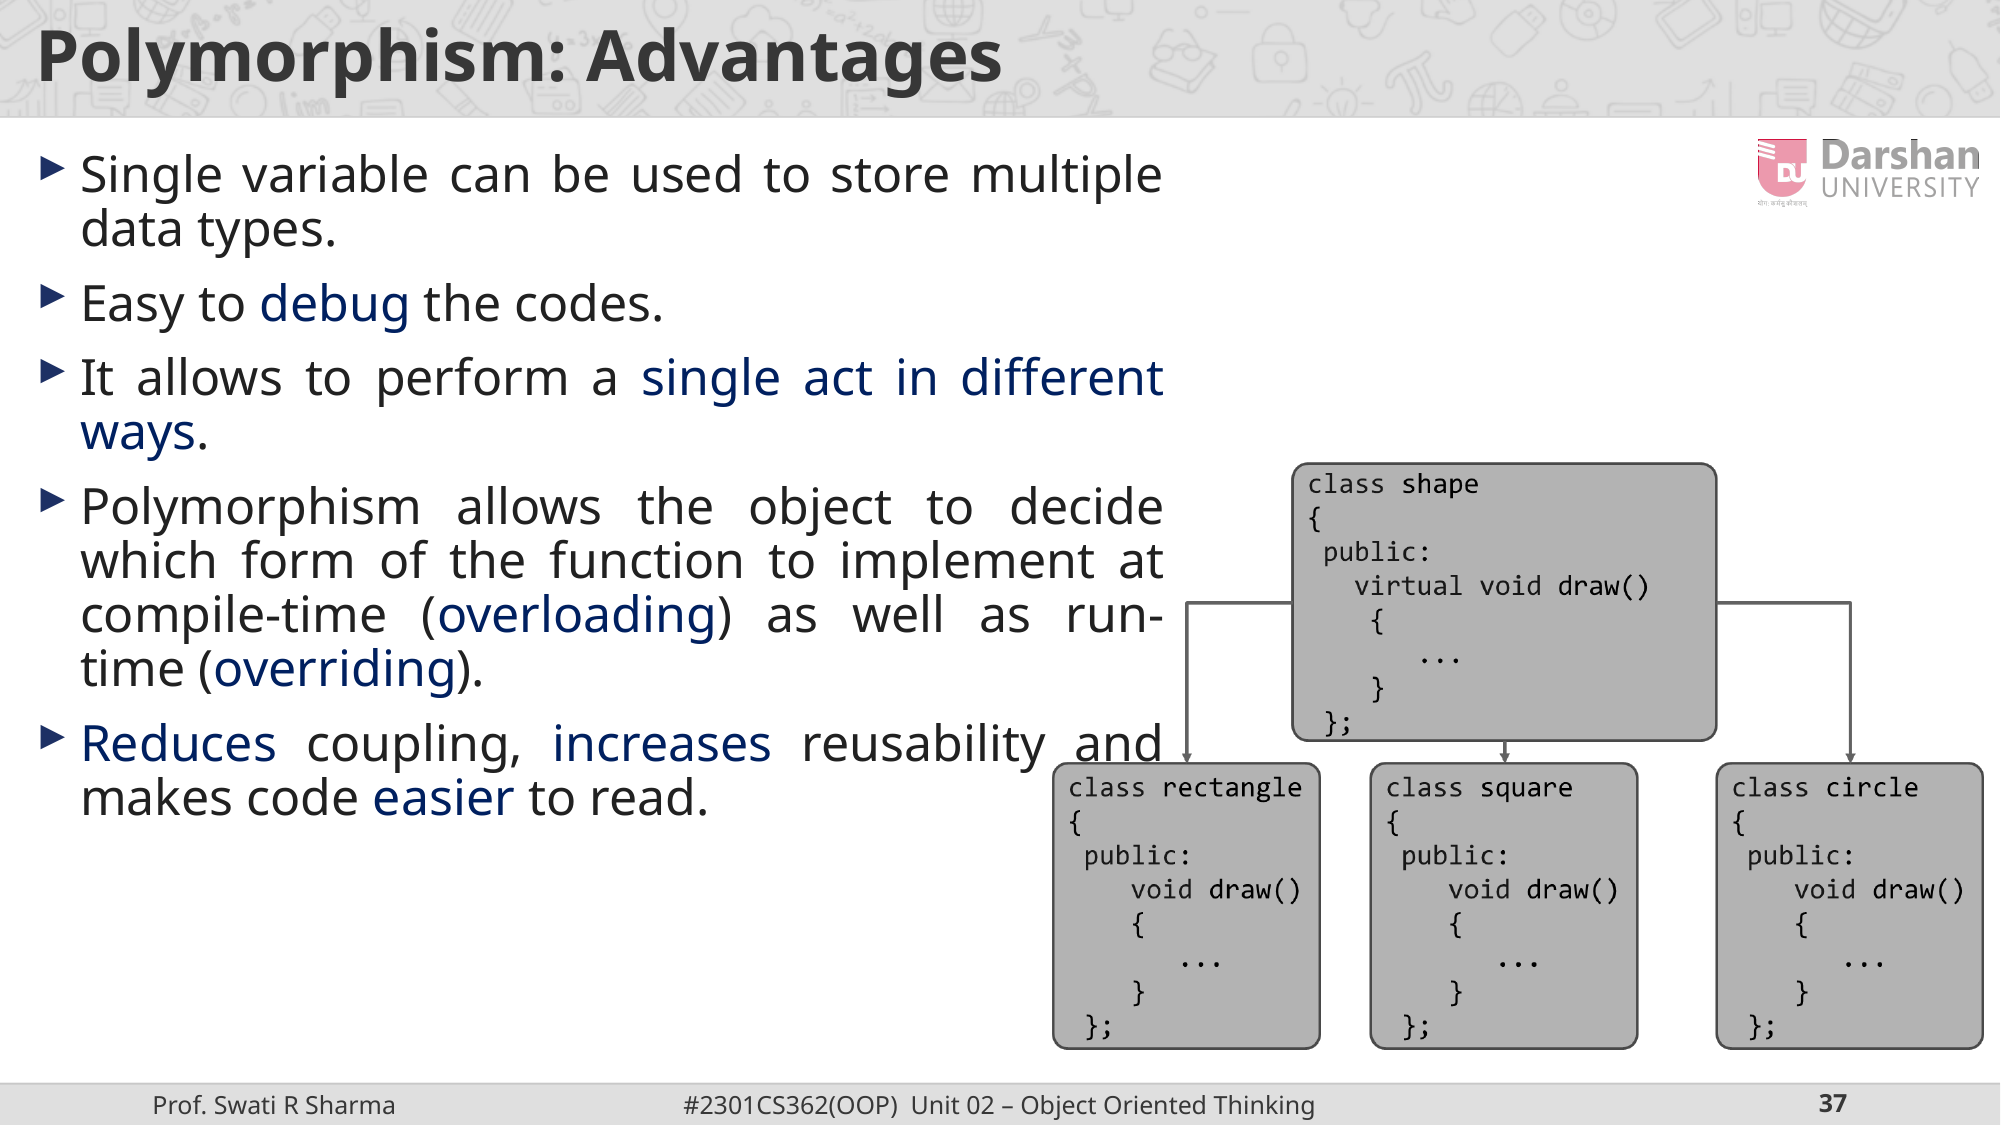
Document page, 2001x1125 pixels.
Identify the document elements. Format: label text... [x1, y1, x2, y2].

title Polymorphism: Advantages [0, 0, 2000, 117]
title Declaring an Object [1758, 139, 1979, 207]
picture [1050, 457, 1984, 1059]
list Single variable can be used to store multiple data types. Easy to debug the codes. It allows to perform a single act in different ways. Polymorphism allows the object to decide which form of the function to implement at compile-time (overloading) as well as run-time (overriding). Reduces coupling, increases reusability and makes code easier to read. [21, 141, 1180, 1059]
